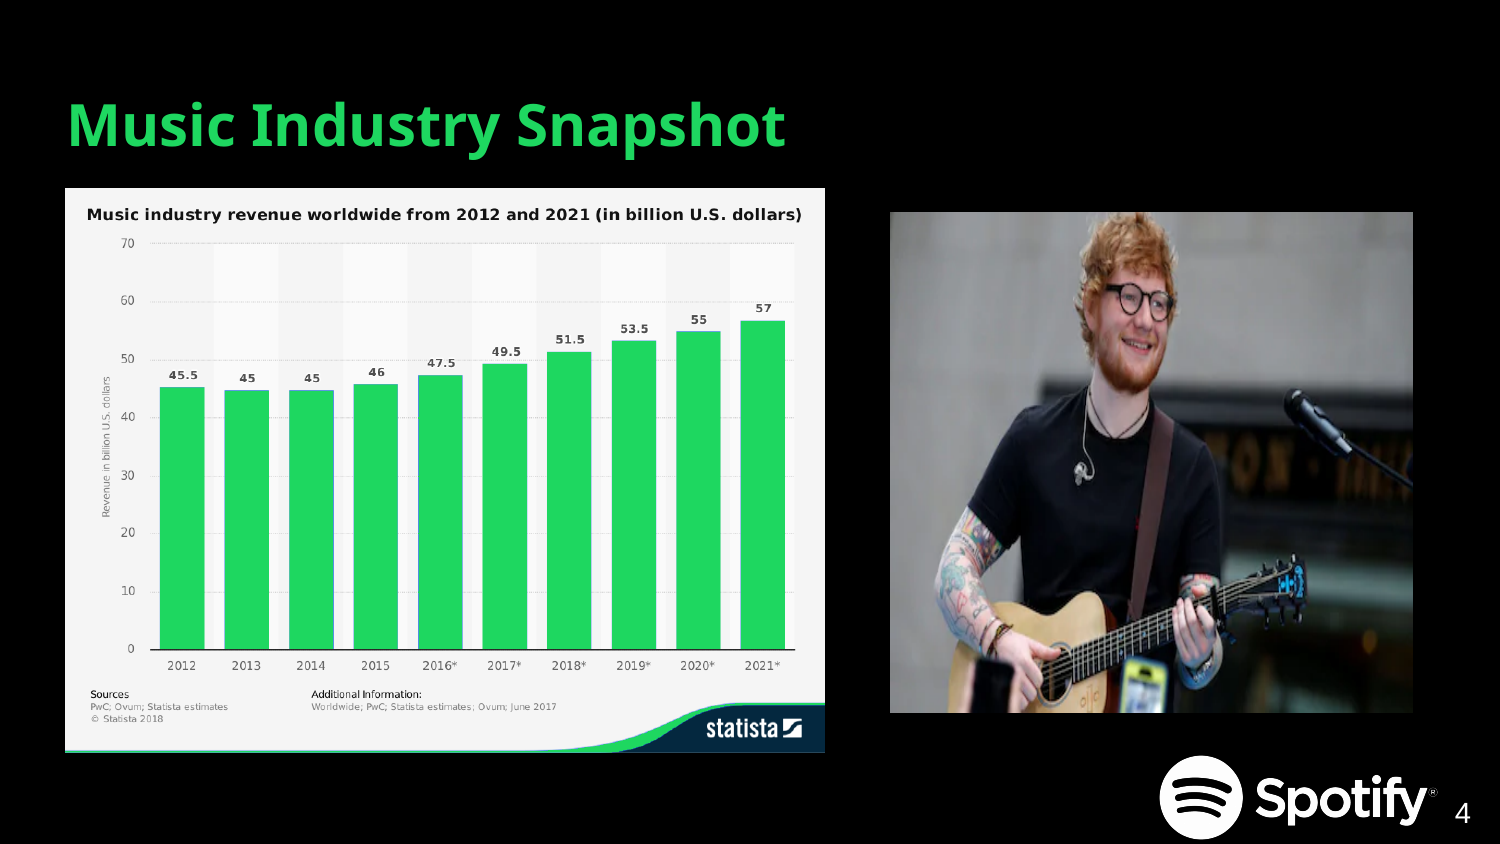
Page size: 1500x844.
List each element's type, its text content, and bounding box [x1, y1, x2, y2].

picture [65, 188, 825, 753]
picture [889, 212, 1413, 713]
slide_number 4 [1439, 779, 1500, 844]
picture [1159, 755, 1438, 840]
title Music Industry Snapshot [51, 72, 1449, 167]
